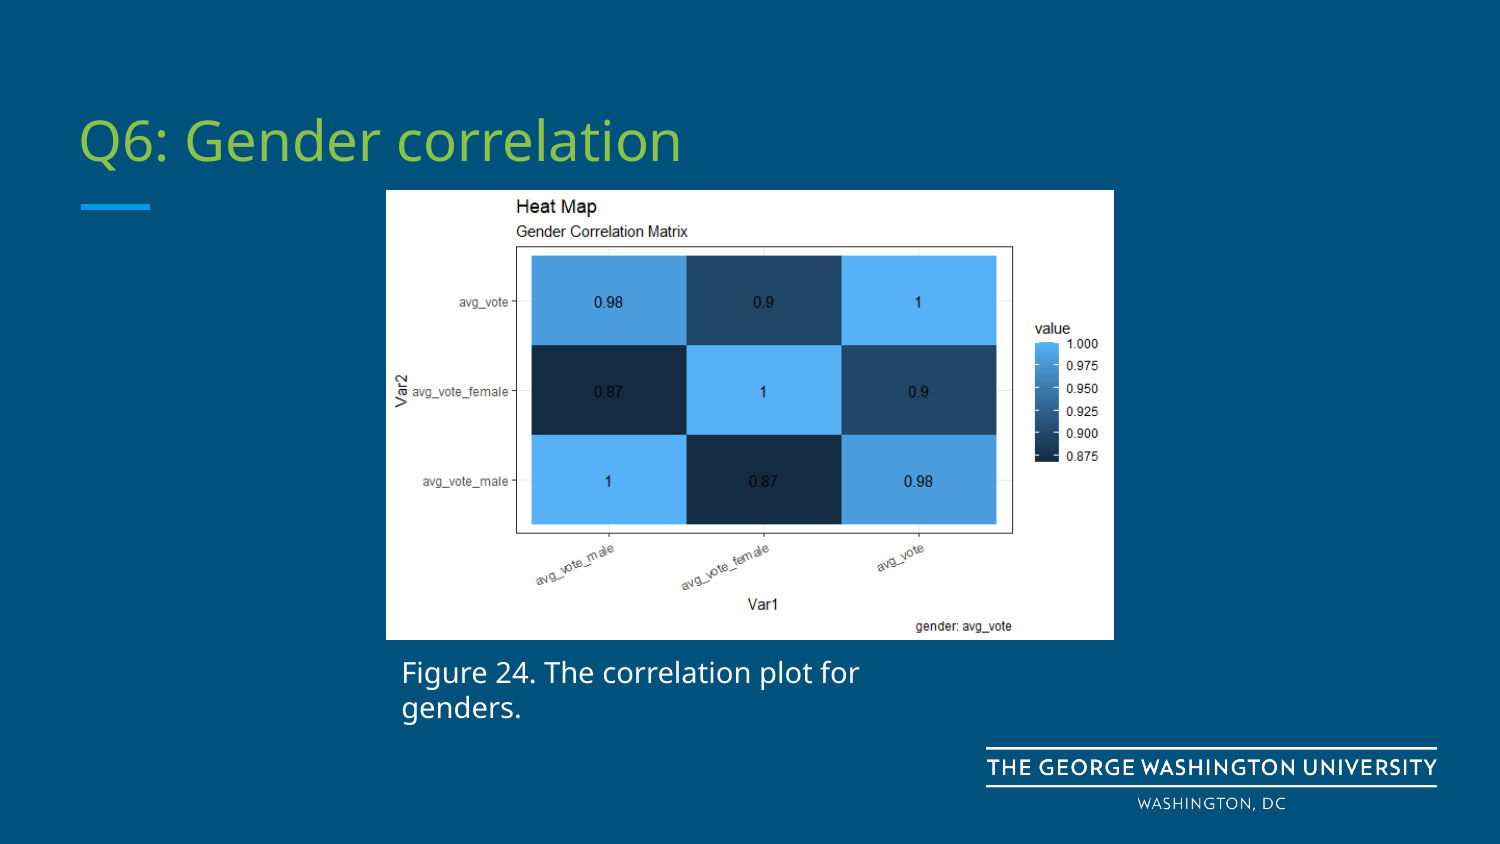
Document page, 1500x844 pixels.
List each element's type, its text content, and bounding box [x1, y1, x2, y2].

picture [1190, 760, 1201, 774]
picture [1223, 760, 1227, 774]
picture [1058, 760, 1067, 775]
picture [1262, 760, 1276, 773]
picture [1215, 760, 1222, 775]
picture [1040, 760, 1052, 772]
picture [1362, 760, 1371, 775]
picture [988, 760, 999, 774]
picture [1282, 761, 1287, 774]
picture [1410, 760, 1421, 775]
picture [1092, 760, 1101, 775]
picture [1021, 760, 1030, 775]
picture [1106, 760, 1117, 771]
picture [387, 191, 1113, 639]
title Q6: Gender correlation [63, 75, 1437, 188]
picture [1176, 761, 1185, 774]
picture [1248, 760, 1259, 774]
picture [1289, 760, 1293, 773]
picture [1391, 760, 1399, 773]
picture [1377, 760, 1387, 775]
text_box Figure 24. The correlation plot for genders. [386, 648, 995, 739]
picture [1144, 764, 1152, 773]
picture [1232, 760, 1244, 775]
picture [1322, 761, 1328, 774]
picture [1329, 760, 1334, 774]
picture [1152, 764, 1157, 773]
picture [1072, 761, 1076, 773]
picture [1003, 760, 1015, 774]
picture [1124, 760, 1133, 775]
picture [1162, 761, 1173, 775]
